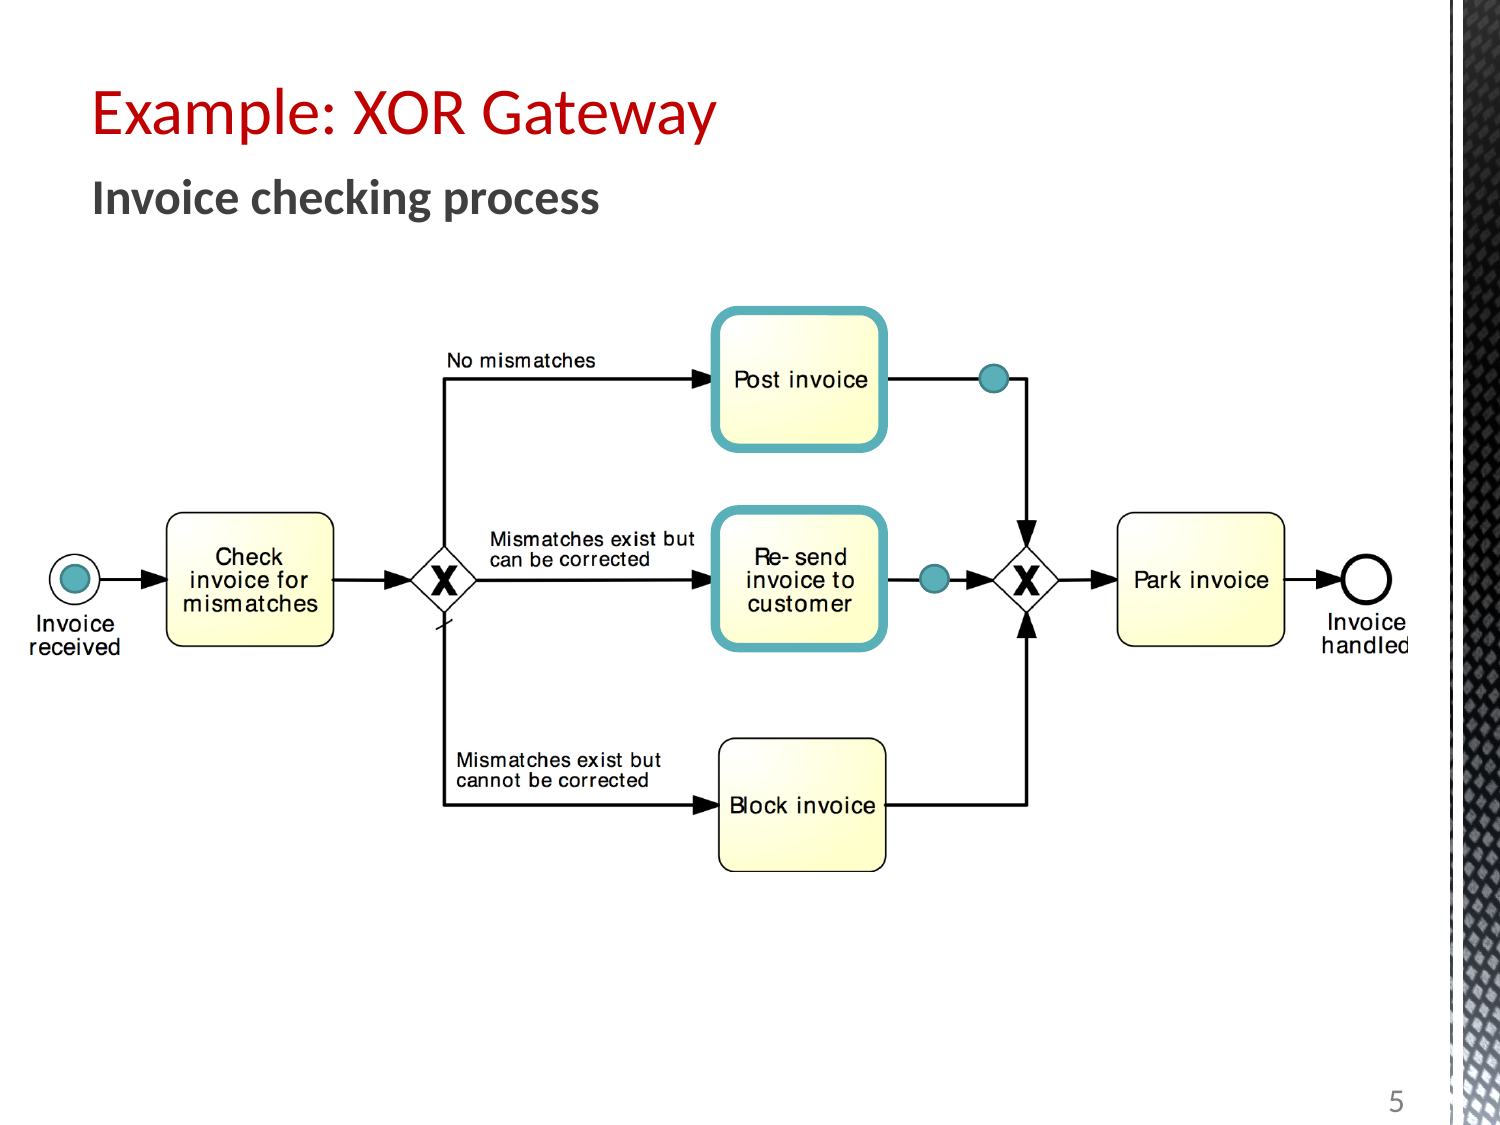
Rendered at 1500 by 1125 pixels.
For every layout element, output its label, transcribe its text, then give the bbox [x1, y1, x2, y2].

slide_number 5 [1352, 1086, 1441, 1112]
picture [1447, 0, 1500, 1125]
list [29, 309, 1409, 872]
title Example: XOR Gateway [76, 42, 1400, 173]
text_box Invoice checking process [76, 157, 820, 233]
